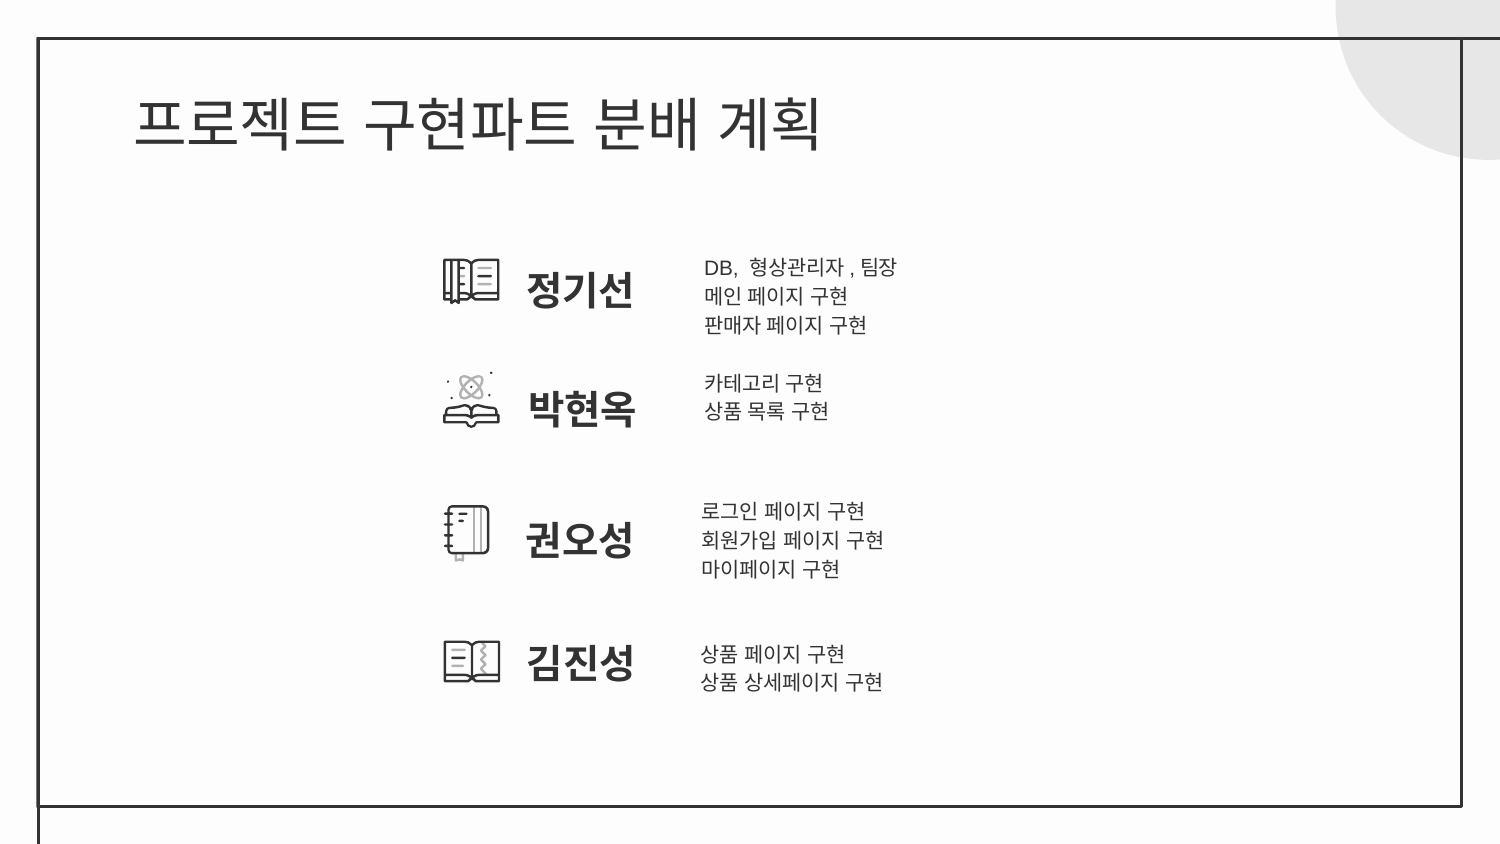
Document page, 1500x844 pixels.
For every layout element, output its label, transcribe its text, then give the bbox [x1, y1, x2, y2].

subtitle 박현옥 [513, 366, 779, 448]
title 프로젝트 구현파트 분배 계획 [118, 72, 1382, 167]
subtitle 김진성 [511, 621, 874, 702]
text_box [443, 504, 490, 562]
subtitle 상품 페이지 구현 상품 상세페이지 구현 [685, 622, 1047, 727]
text_box 로그인 페이지 구현 회원가입 페이지 구현 마이페이지 구현 [686, 480, 1048, 585]
subtitle 카테고리 구현 상품 목록 구현 [689, 351, 1050, 456]
subtitle 정기선 [511, 247, 777, 329]
subtitle DB, 형상관리자,팀장 메인 페이지 구현 판매자 페이지 구현 [689, 236, 1050, 341]
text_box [442, 371, 500, 429]
text_box 권오성 [510, 497, 777, 579]
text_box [442, 258, 500, 305]
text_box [443, 640, 501, 683]
